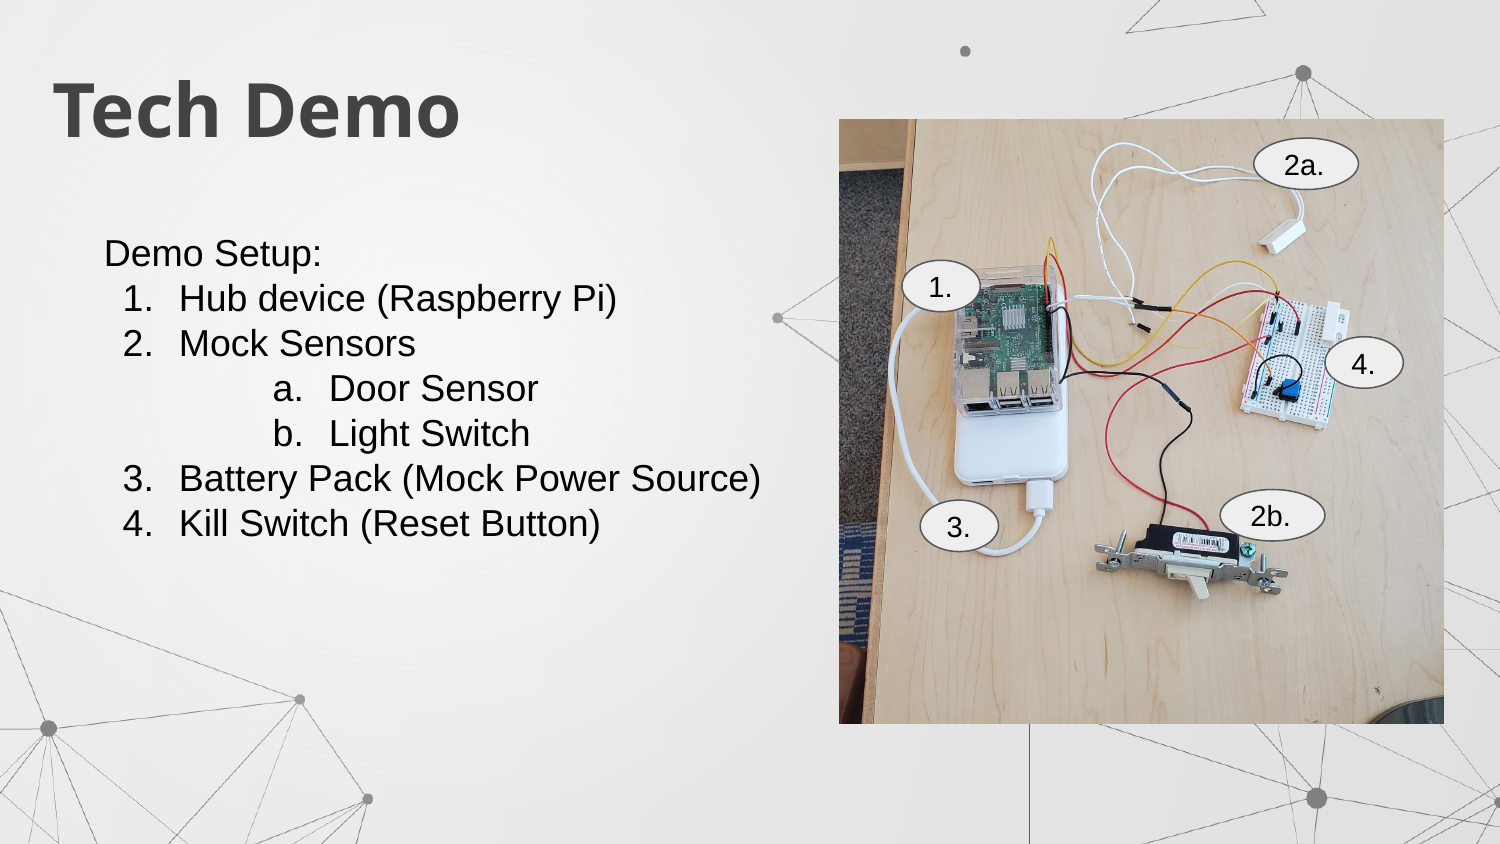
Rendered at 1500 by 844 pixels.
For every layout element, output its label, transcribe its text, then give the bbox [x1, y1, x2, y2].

picture [0, 0, 1500, 844]
text_box Demo Setup: Hub device (Raspberry Pi) Mock Sensors Door Sensor Light Switch Battery Pack (Mock Power Source) Kill Switch (Reset Button) [89, 213, 824, 719]
title Tech Demo [37, 24, 1146, 190]
